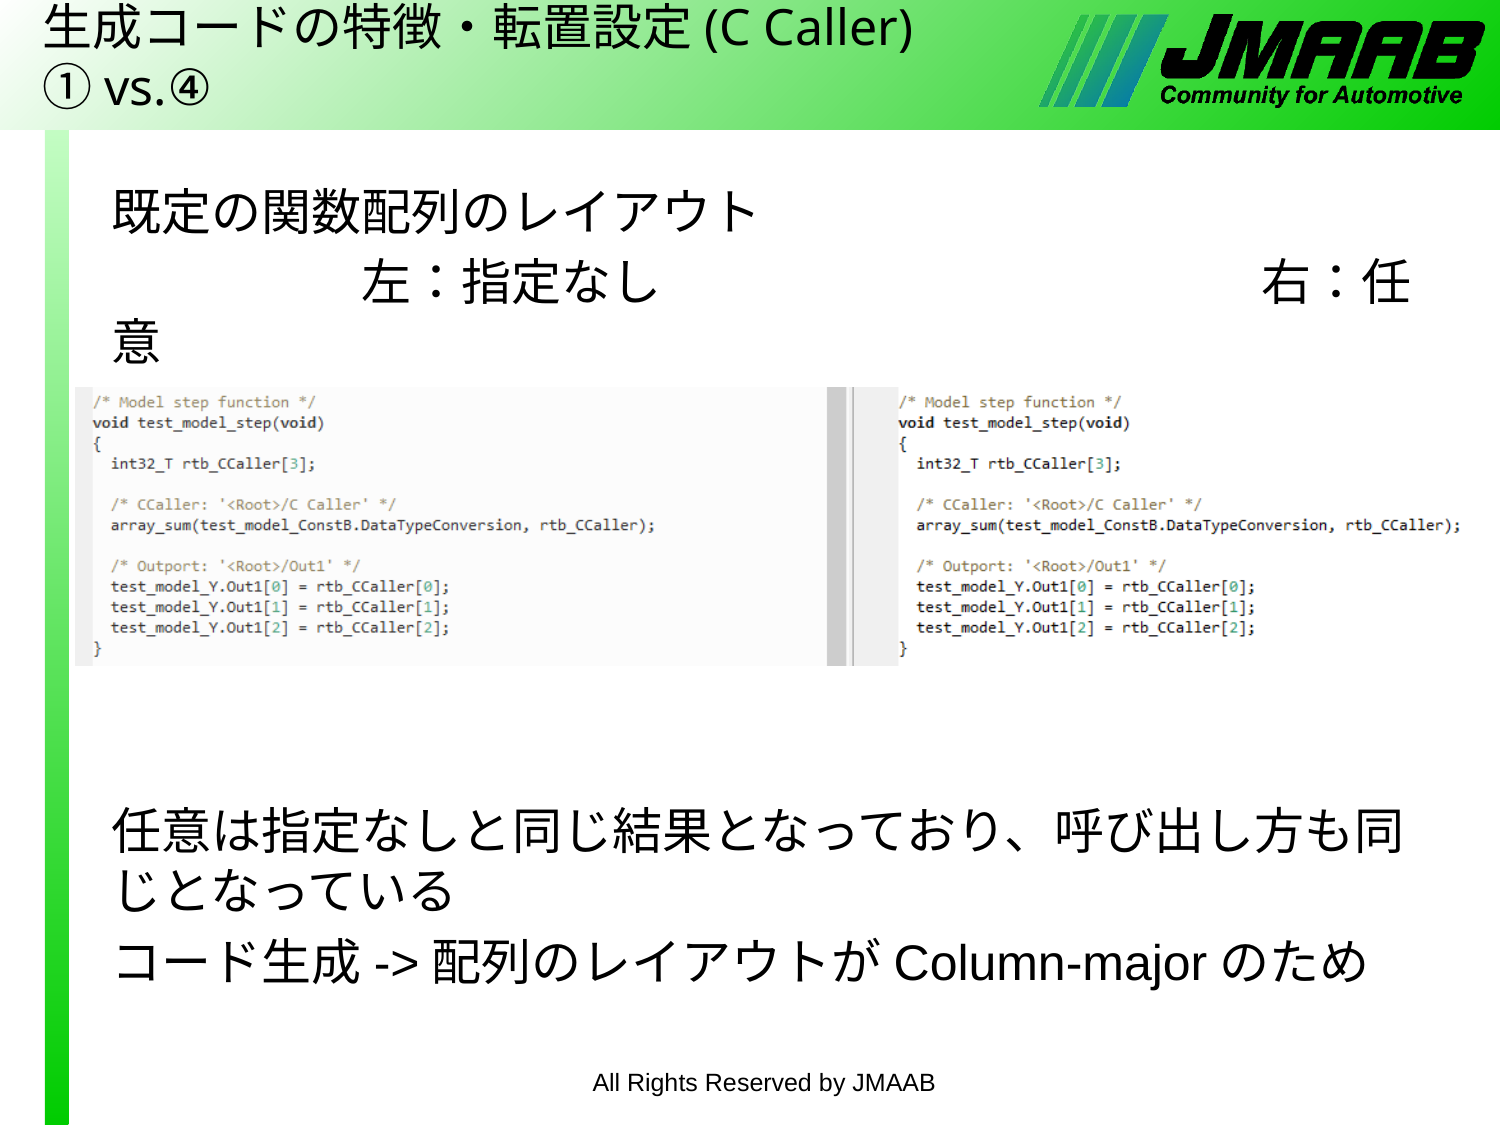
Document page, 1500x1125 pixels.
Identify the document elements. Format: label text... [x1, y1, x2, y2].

title 生成コードの特徴・転置設定(C Caller) ①vs.④ [27, 21, 1100, 91]
picture [74, 387, 1500, 667]
picture [1036, 11, 1486, 109]
list 既定の関数配列のレイアウト 左：指定なし 右：任意 任意は指定なしと同じ結果となっており、呼び出し方も同じとなっている コード生成->配列のレイアウトがColumn-majorのため [96, 675, 1447, 1047]
list 既定の関数配列のレイアウト 左：指定なし 右：任意 任意は指定なしと同じ結果となっており、呼び出し方も同じとなっている コード生成->配列のレイアウトがColumn-majorのため [96, 172, 1447, 385]
